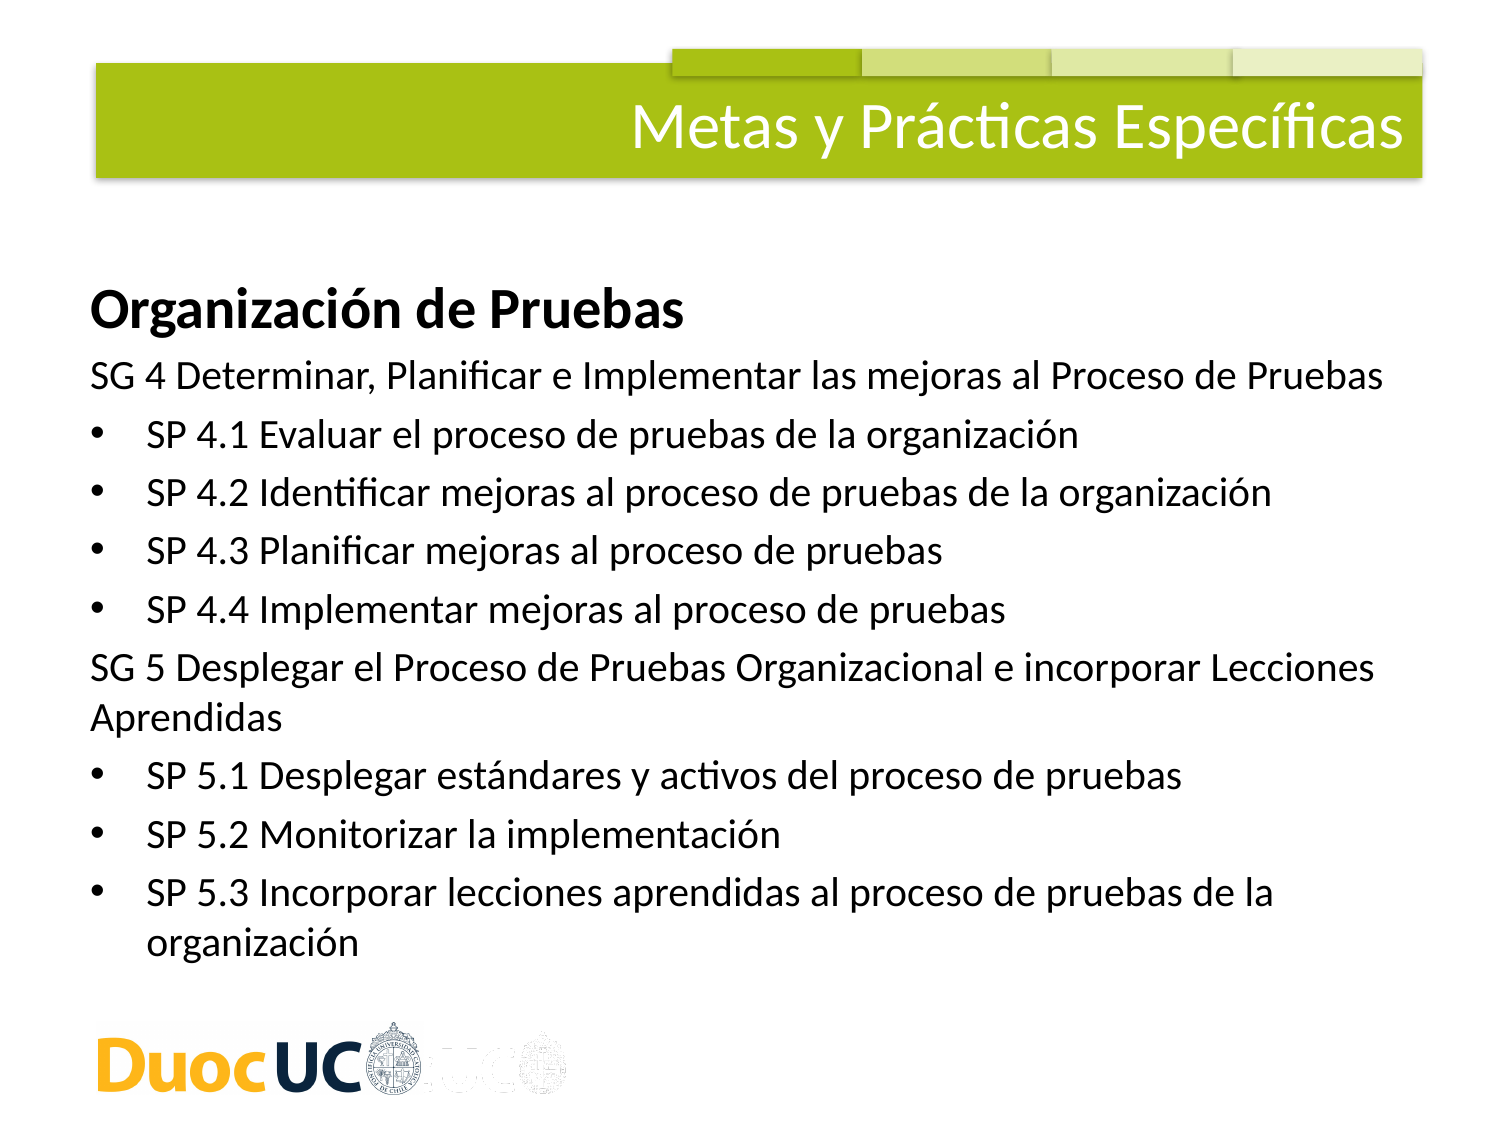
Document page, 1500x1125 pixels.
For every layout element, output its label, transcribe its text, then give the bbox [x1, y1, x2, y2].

picture [96, 1021, 566, 1095]
text_box Metas y Prácticas Específicas [615, 74, 1421, 170]
list Organización de Pruebas SG 4 Determinar, Planificar e Implementar las mejoras al Proceso de Pruebas SP 4.1 Evaluar el proceso de pruebas de la organización SP 4.2 Identificar mejoras al proceso de pruebas de la organización SP 4.3 Planificar mejoras al proceso de pruebas SP 4.4 Implementar mejoras al proceso de pruebas SG 5 Desplegar el Proceso de Pruebas Organizacional e incorporar Lecciones Aprendidas SP 5.1 Desplegar estándares y activos del proceso de pruebas SP 5.2 Monitorizar la implementación SP 5.3 Incorporar lecciones aprendidas al proceso de pruebas de la organización [75, 262, 1425, 1005]
